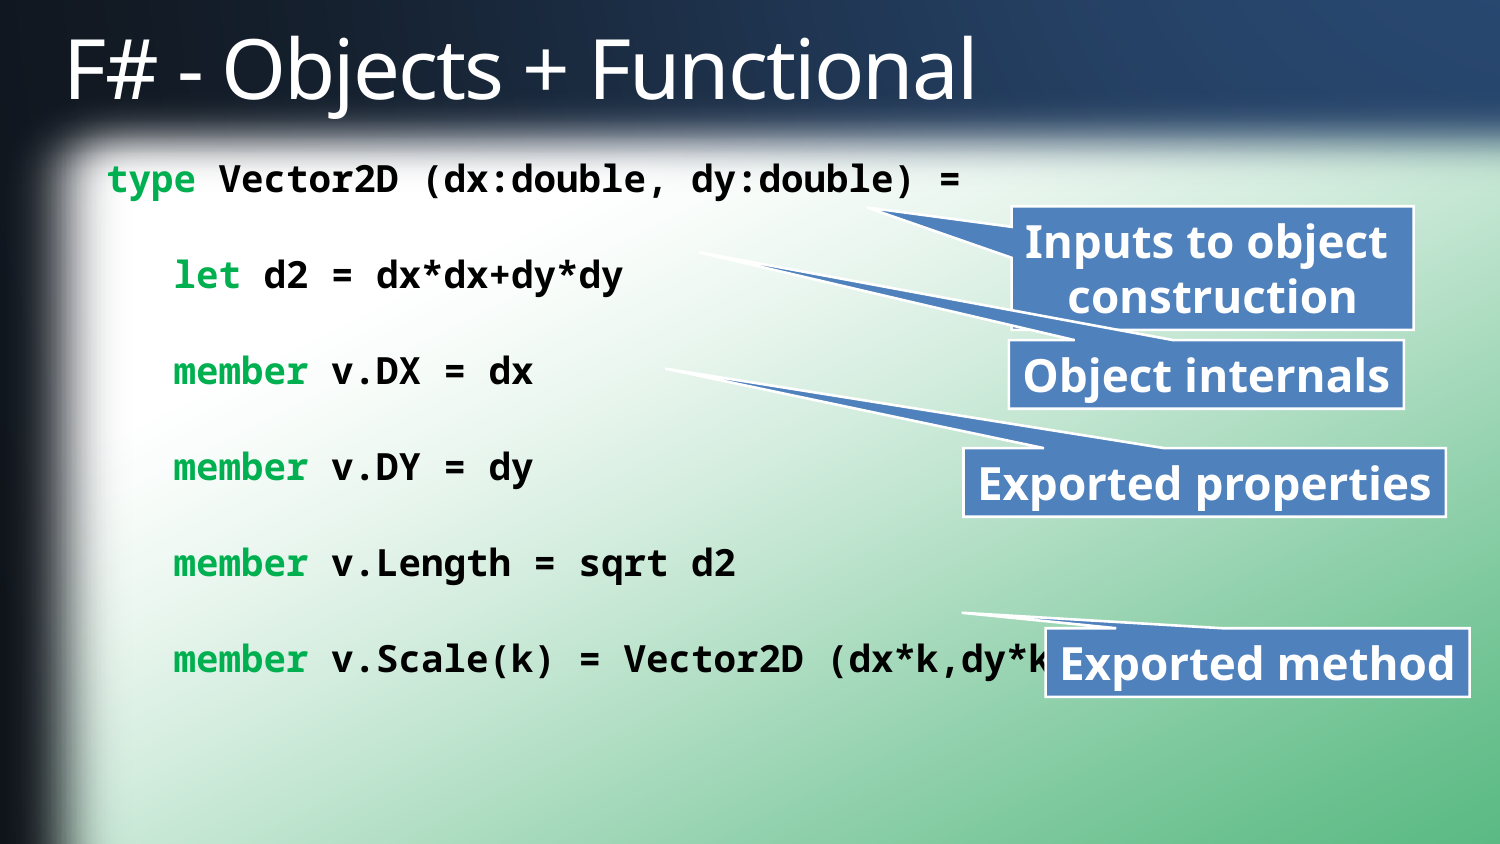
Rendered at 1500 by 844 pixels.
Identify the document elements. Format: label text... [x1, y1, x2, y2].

text_box Exported method [961, 612, 1470, 697]
picture [0, 0, 1500, 844]
text_box Object internals [698, 252, 1404, 409]
list type Vector2D (dx:double, dy:double) = let d2 = dx*dx+dy*dy member v.DX = dx member v.DY = dy member v.Length = sqrt d2 member v.Scale(k) = Vector2D (dx*k,dy*k) [106, 160, 1433, 702]
text_box Inputs to object construction [866, 206, 1414, 330]
text_box Exported properties [665, 368, 1446, 517]
title F# - Objects + Functional [63, 28, 1436, 119]
